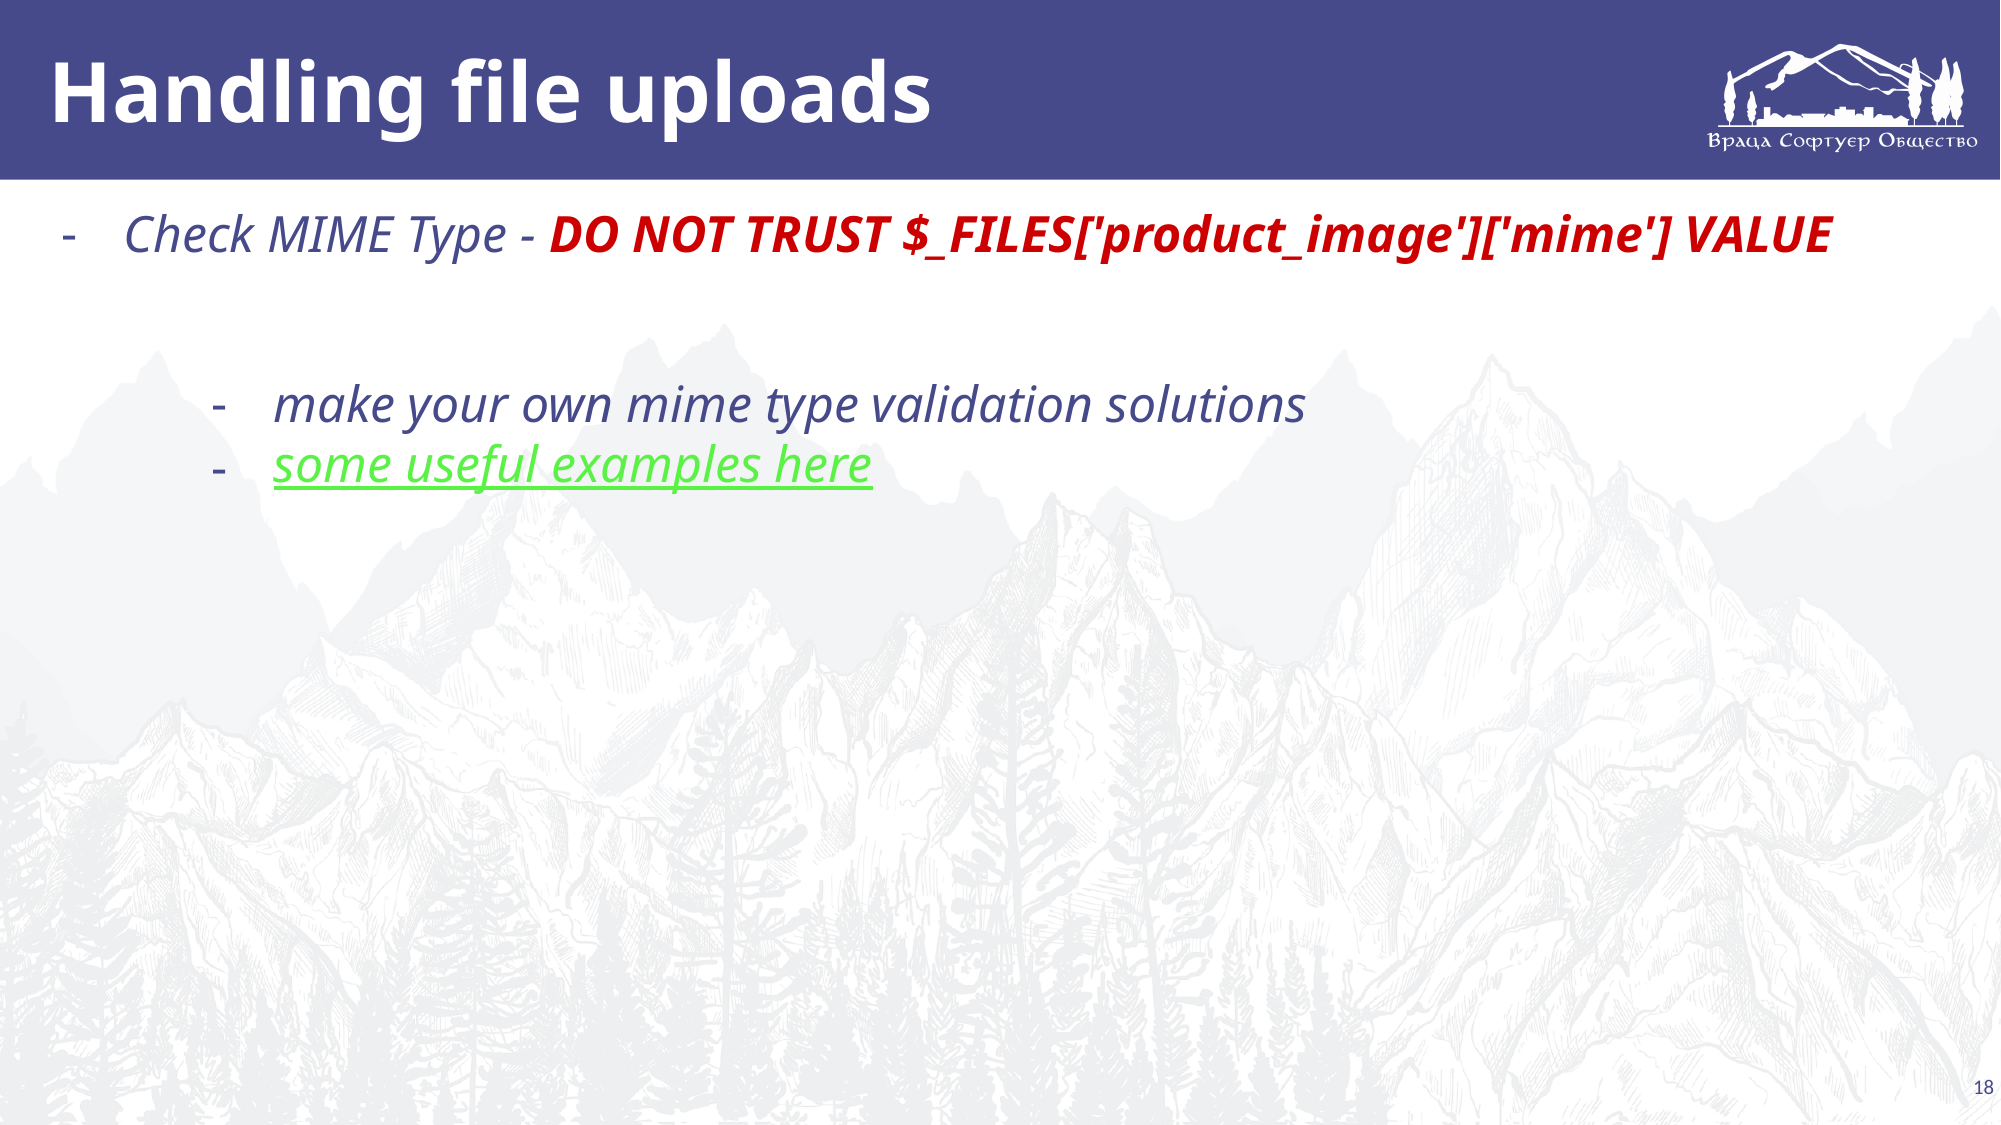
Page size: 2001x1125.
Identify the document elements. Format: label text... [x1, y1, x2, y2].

title Handling file uploads [31, 16, 1591, 162]
slide_number 18 [1929, 1070, 2000, 1103]
list Check MIME Type - DO NOT TRUST $_FILES['product_image']['mime'] VALUE make your own mime type validation solutions some useful examples here [31, 196, 1970, 1050]
picture [1703, 19, 1981, 165]
